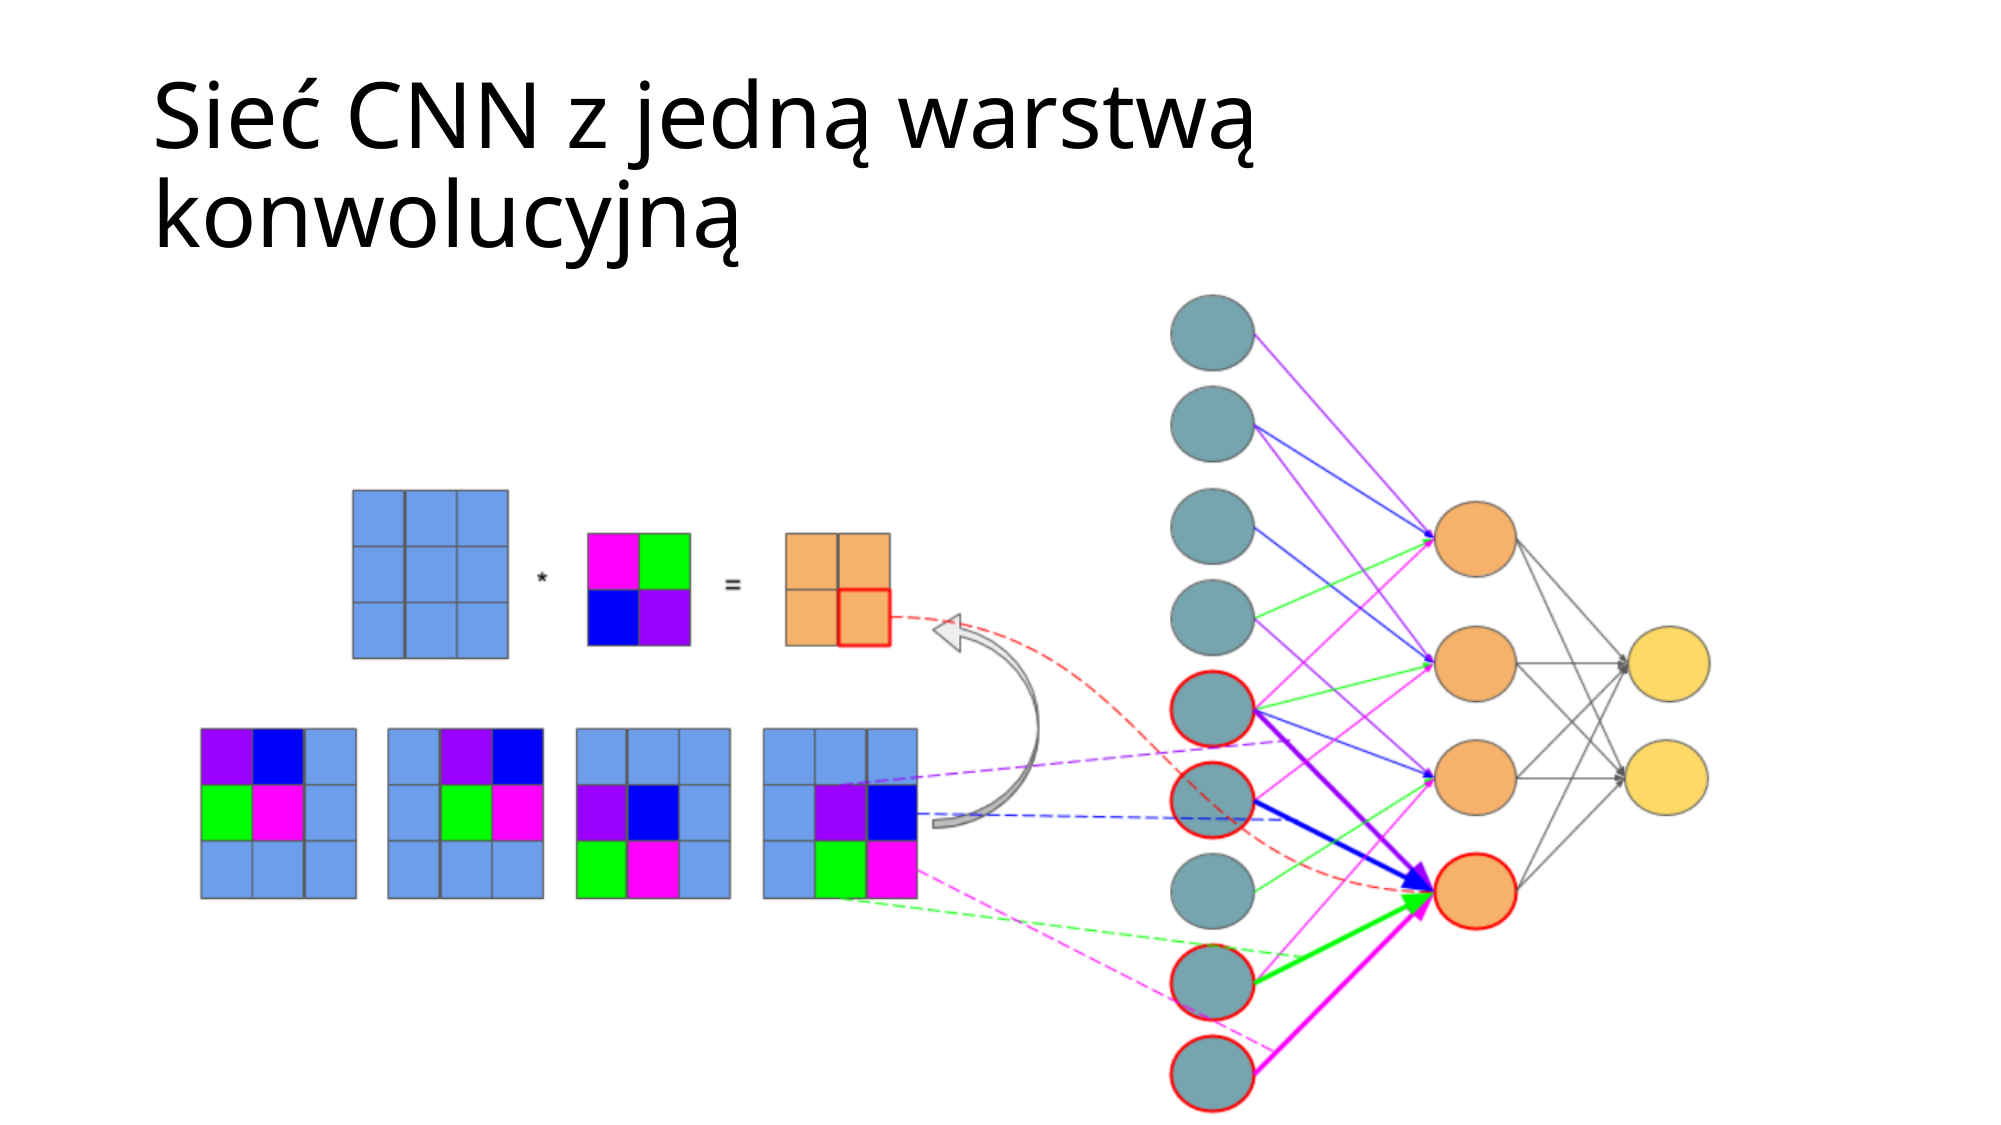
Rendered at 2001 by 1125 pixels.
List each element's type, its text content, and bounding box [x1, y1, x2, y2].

picture [185, 294, 1729, 1125]
title Sieć CNN z jedną warstwą konwolucyjną [137, 59, 1863, 278]
